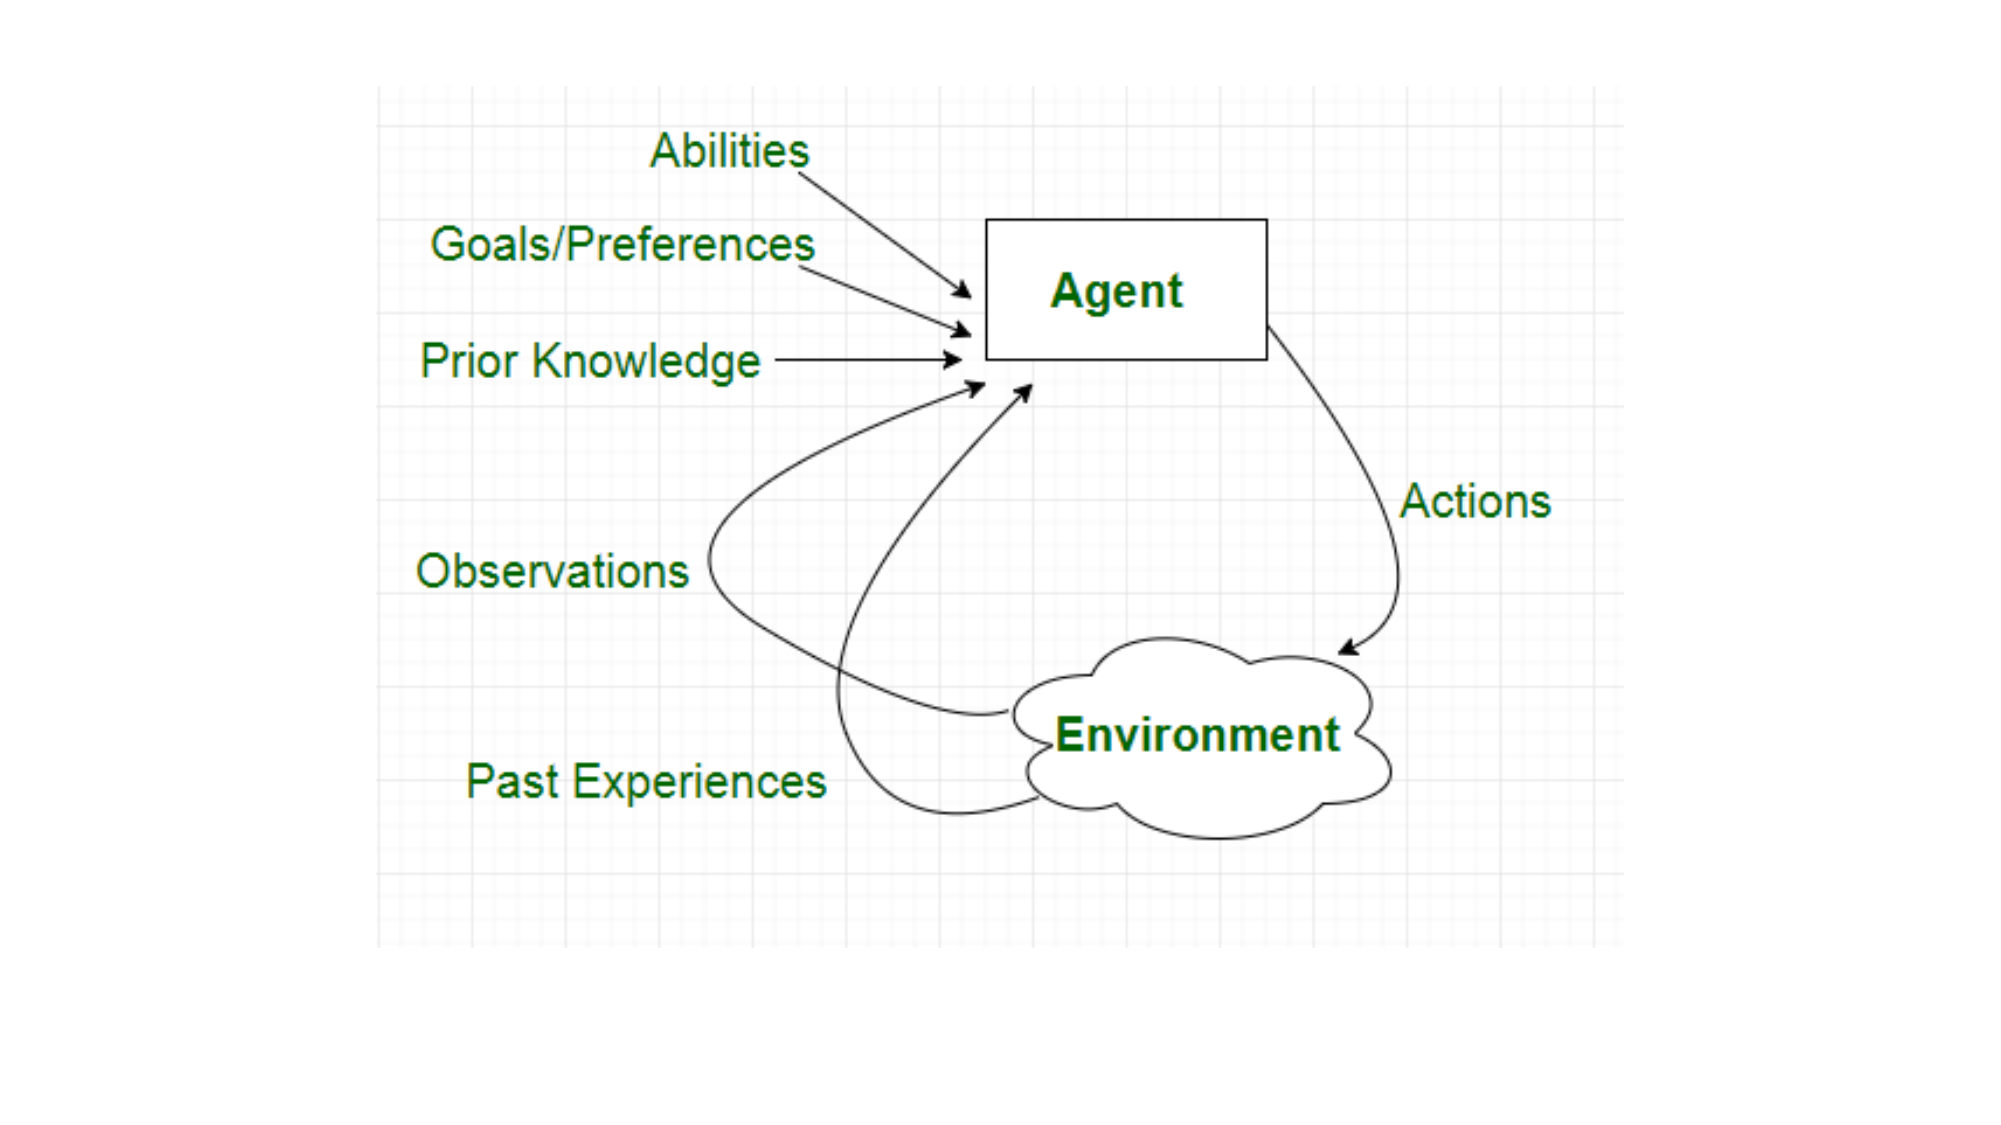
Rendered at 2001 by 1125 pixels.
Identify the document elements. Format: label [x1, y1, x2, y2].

list [376, 86, 1624, 948]
